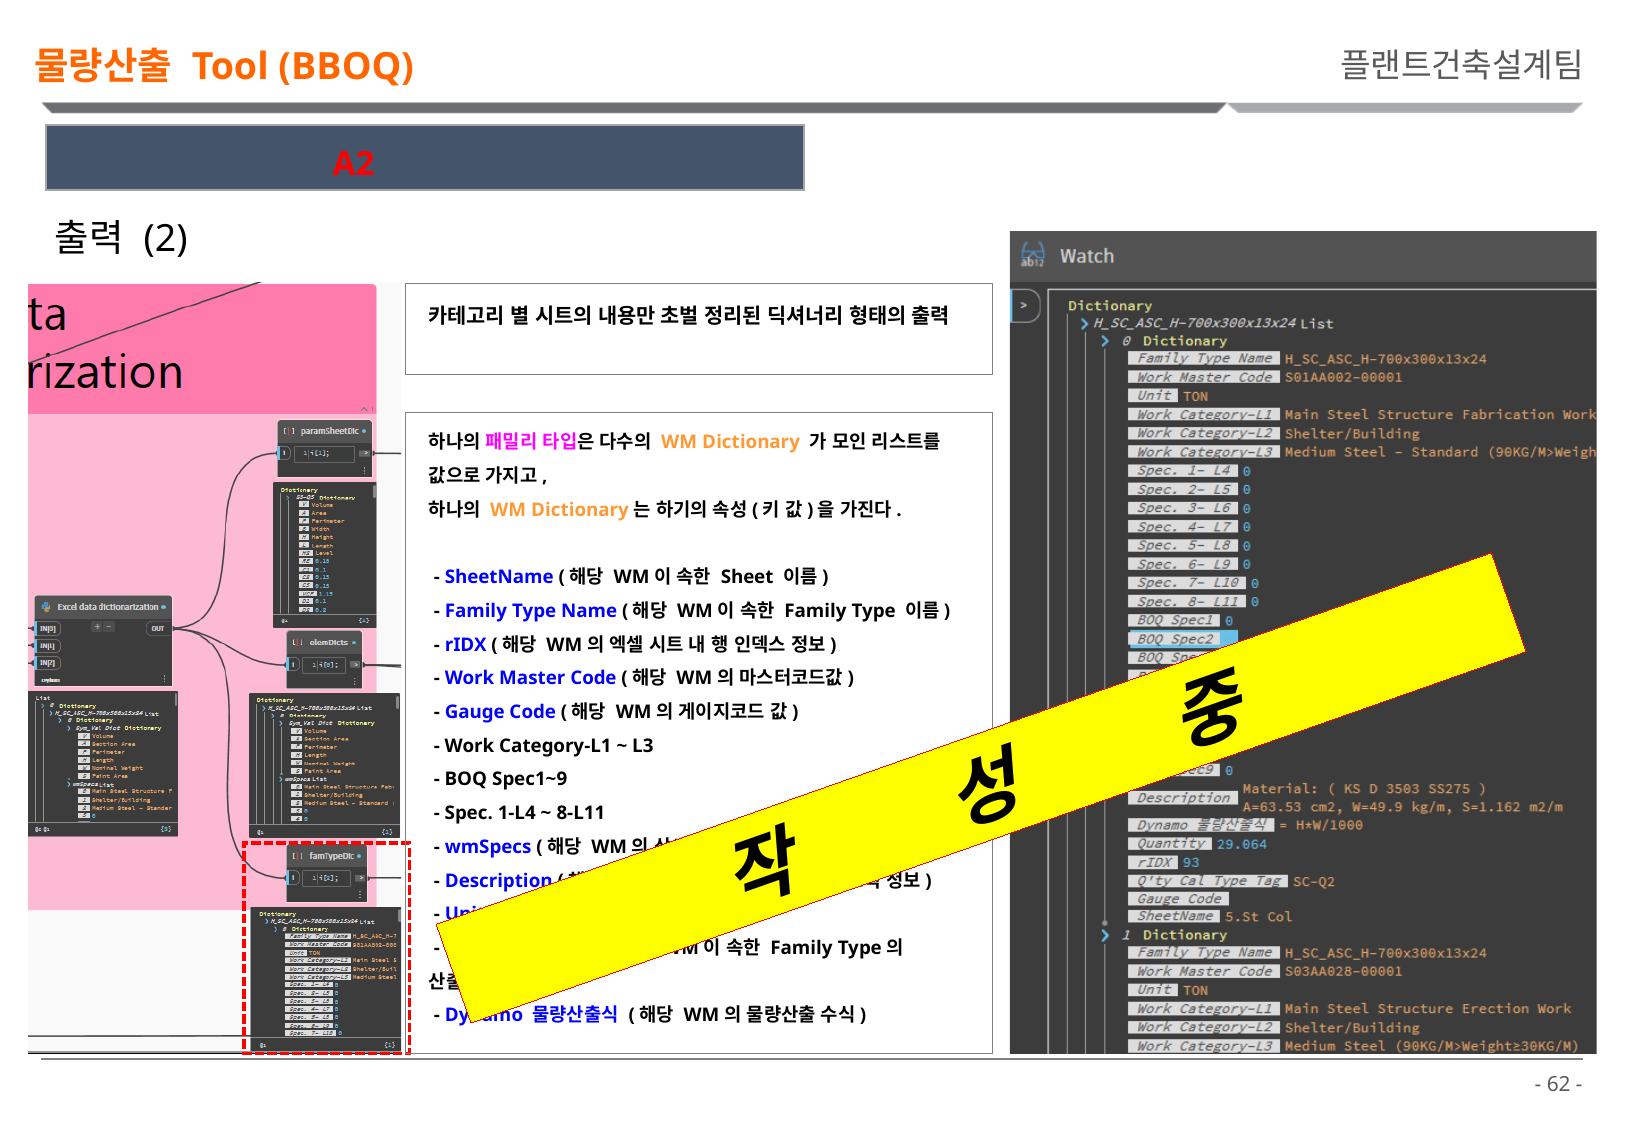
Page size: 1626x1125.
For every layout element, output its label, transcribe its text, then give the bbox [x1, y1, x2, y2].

text_box 작 성 중 [436, 722, 1009, 1023]
text_box 카테고리 별 시트의 내용만 초벌 정리된 딕셔너리 형태의 출력 [404, 283, 993, 376]
picture [1009, 231, 1597, 1054]
text_box 하나의 패밀리 타입은 다수의 WM Dictionary 가 모인 리스트를 값으로 가지고, 하나의 WM Dictionary는 하기의 속성(키 값)을 가진다. - SheetName (해당 WM이 속한 Sheet 이름) - Family Type Name (해당 WM이 속한 Family Type 이름) - rIDX (해당 WM의 엑셀 시트 내 행 인덱스 정보) - Work Master Code (해당 WM의 마스터코드값) - Gauge Code (해당 WM의 게이지코드 값) - Work Category-L1 ~ L3 - BOQ Spec1~9 - Spec. 1-L4 ~ 8-L11 - wmSpecs (해당 WM의 상세 스펙정보) - Description (해당 WM의 프로젝트상 실제 적용 스펙 정보) - Unit (해당 WM의 물량산출 단위) - Q’ty Cal Type Tag (해당 WM이 속한 Family Type의 산출타입 정보) - Dynamo 물량산출식 (해당 WM의 물량산출 수식) [404, 412, 993, 1055]
picture [28, 282, 402, 1054]
text_box 출력 (2) [40, 206, 203, 266]
text_box 물량산출 Tool (BBOQ) [19, 34, 429, 95]
text_box 2. Code details : A2 [45, 124, 805, 191]
text_box 플랜트건축설계팀 [1339, 43, 1584, 84]
picture [42, 102, 1583, 114]
